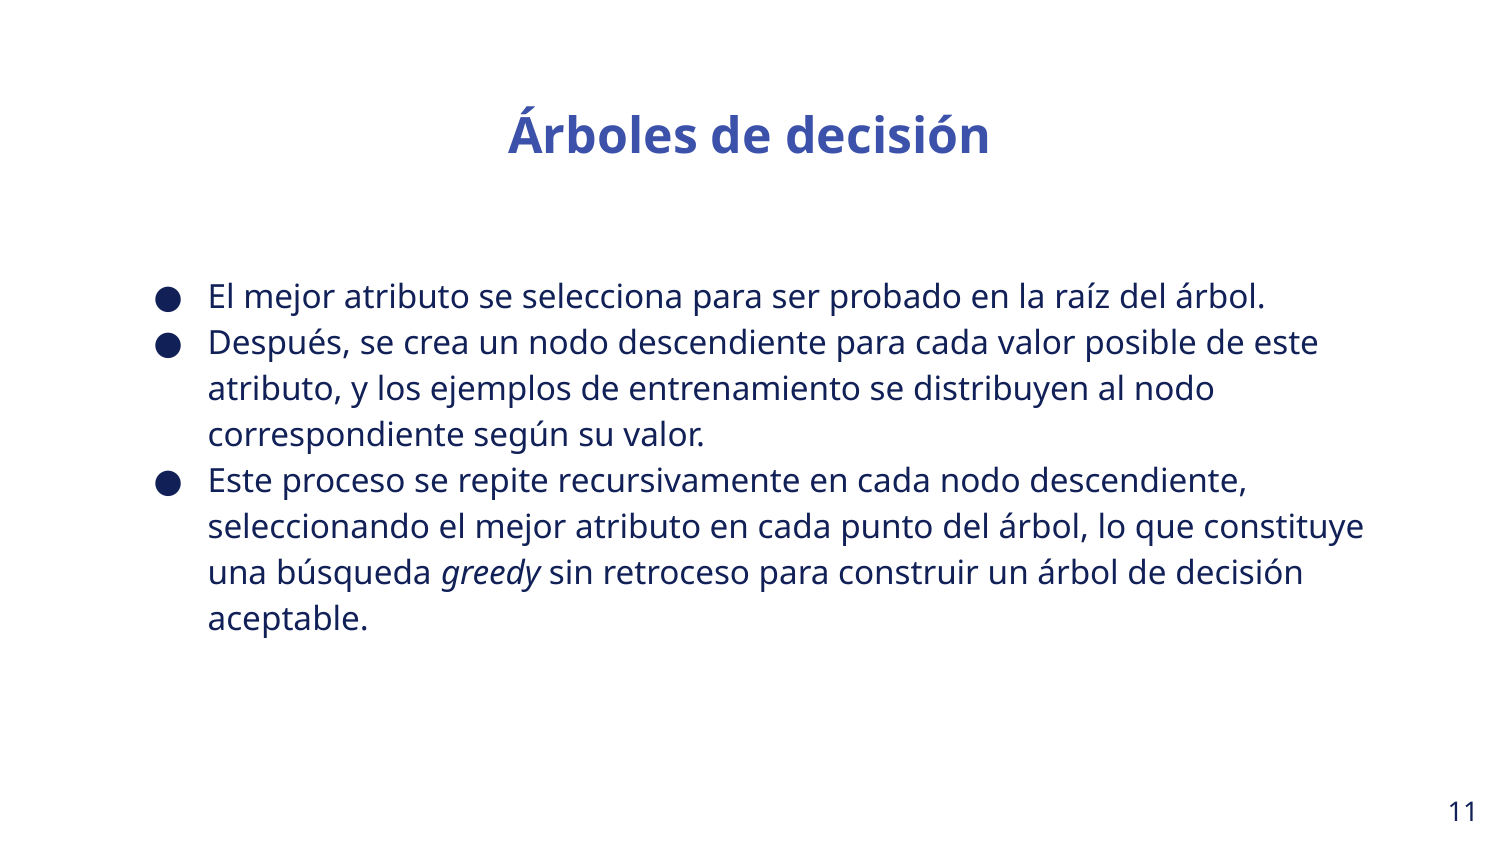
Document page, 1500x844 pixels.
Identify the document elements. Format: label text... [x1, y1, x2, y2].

text_box Árboles de decisión [0, 88, 1500, 183]
slide_number ‹#› [1403, 779, 1494, 844]
text_box El mejor atributo se selecciona para ser probado en la raíz del árbol. Después, se crea un nodo descendiente para cada valor posible de este atributo, y los ejemplos de entrenamiento se distribuyen al nodo correspondiente según su valor. Este proceso se repite recursivamente en cada nodo descendiente, seleccionando el mejor atributo en cada punto del árbol, lo que constituye una búsqueda greedy sin retroceso para construir un árbol de decisión aceptable. [117, 254, 1382, 762]
